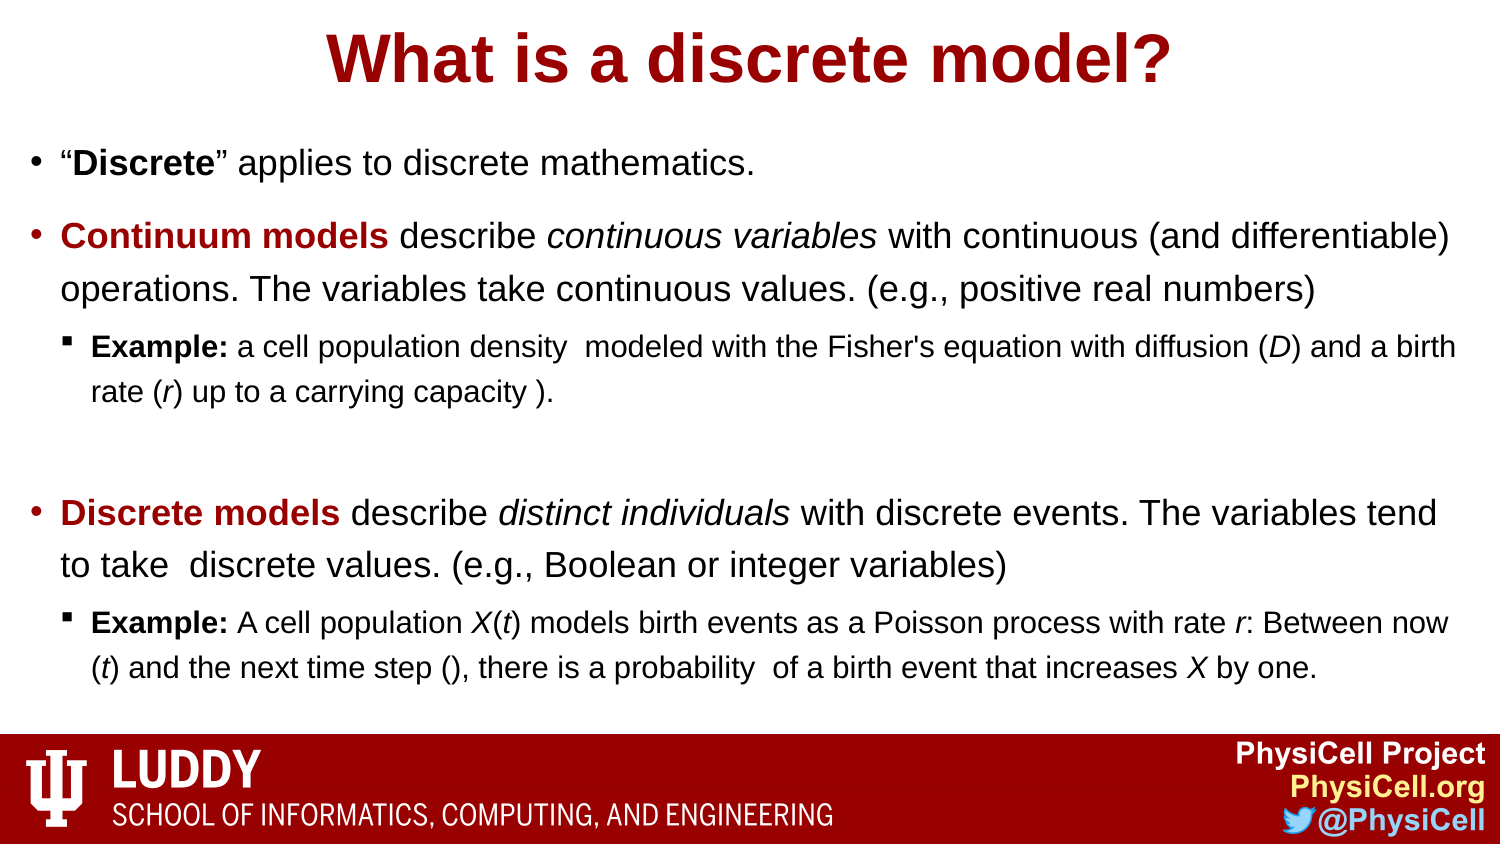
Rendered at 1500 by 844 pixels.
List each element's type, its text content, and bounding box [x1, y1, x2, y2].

title What is a discrete model? [0, 0, 1500, 121]
picture [0, 734, 1500, 844]
